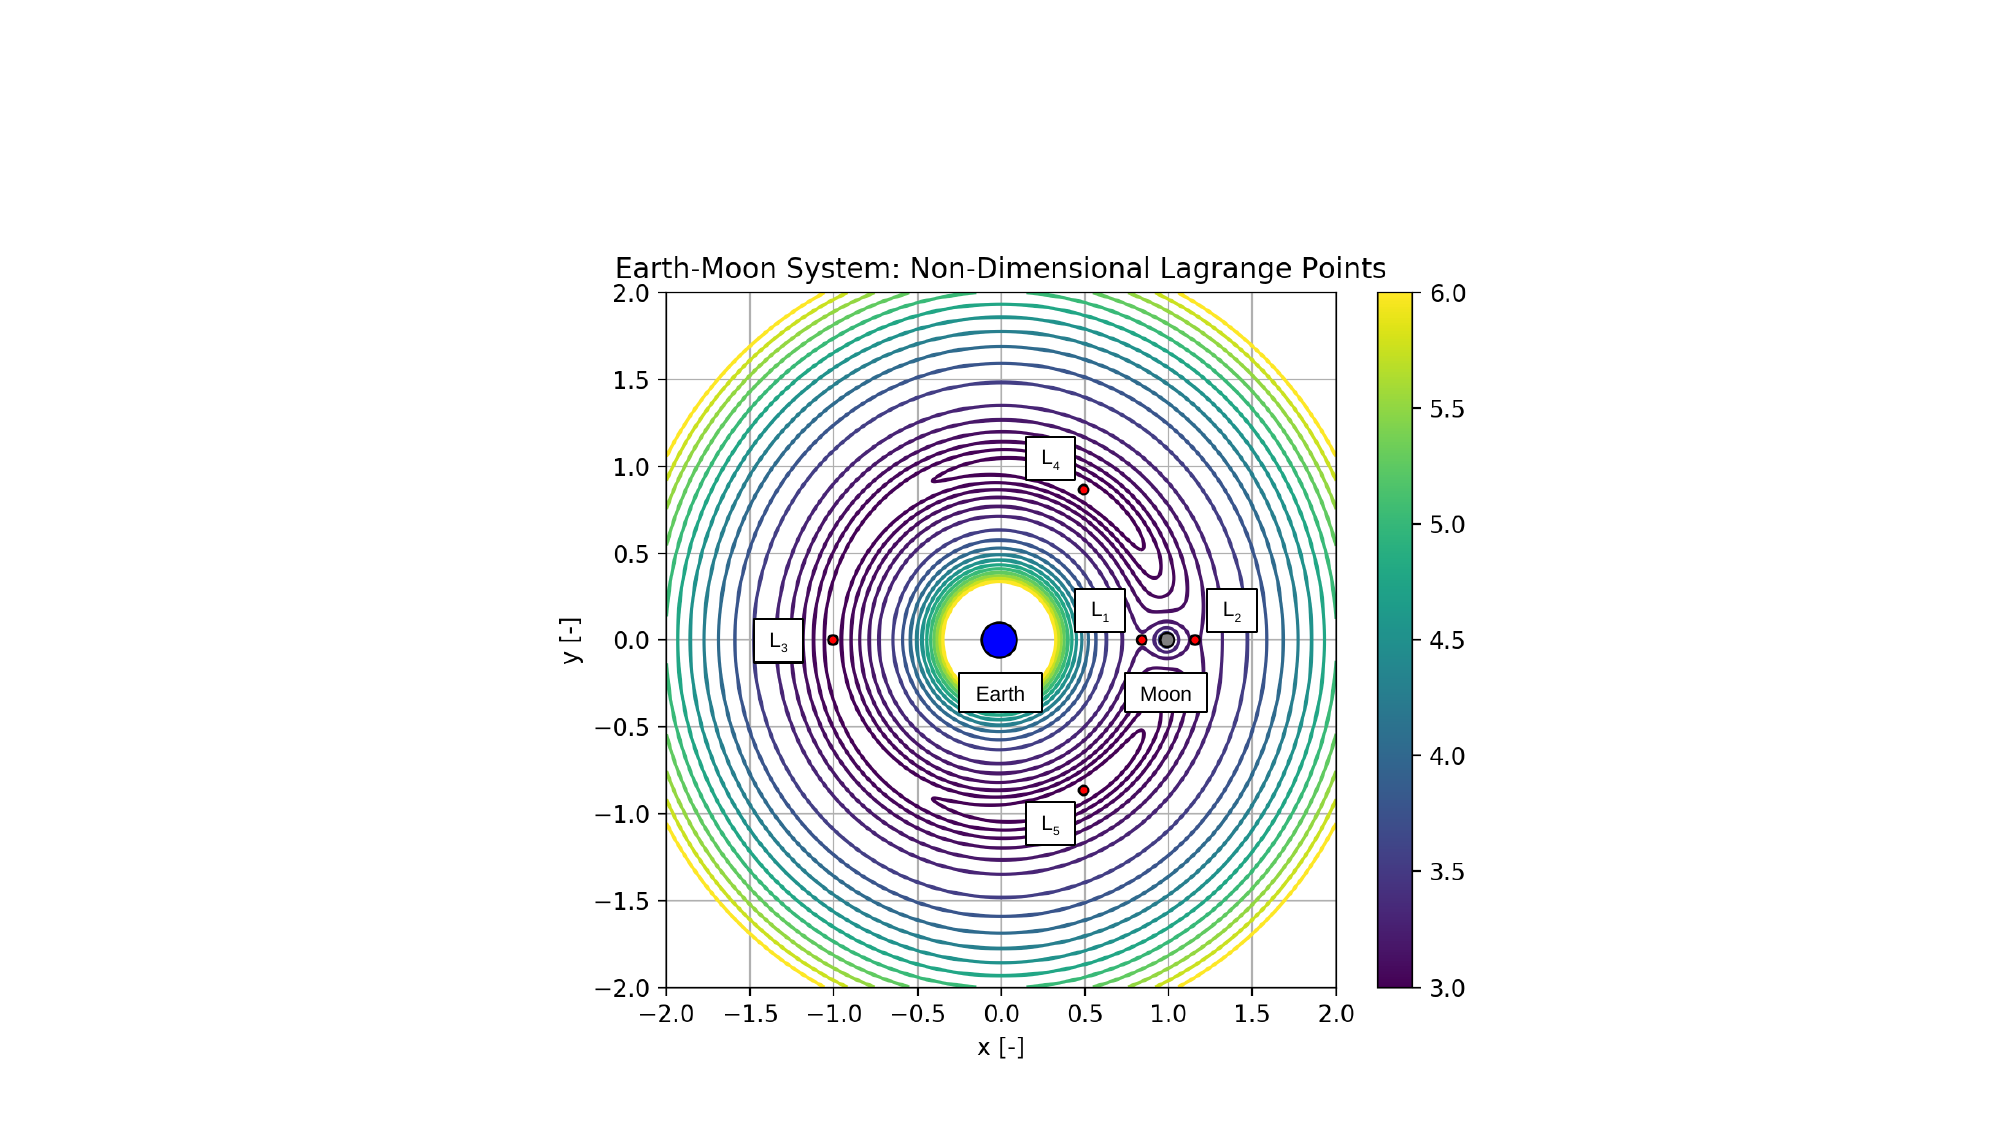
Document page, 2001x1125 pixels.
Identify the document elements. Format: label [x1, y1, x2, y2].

text_box [530, 244, 1484, 1071]
